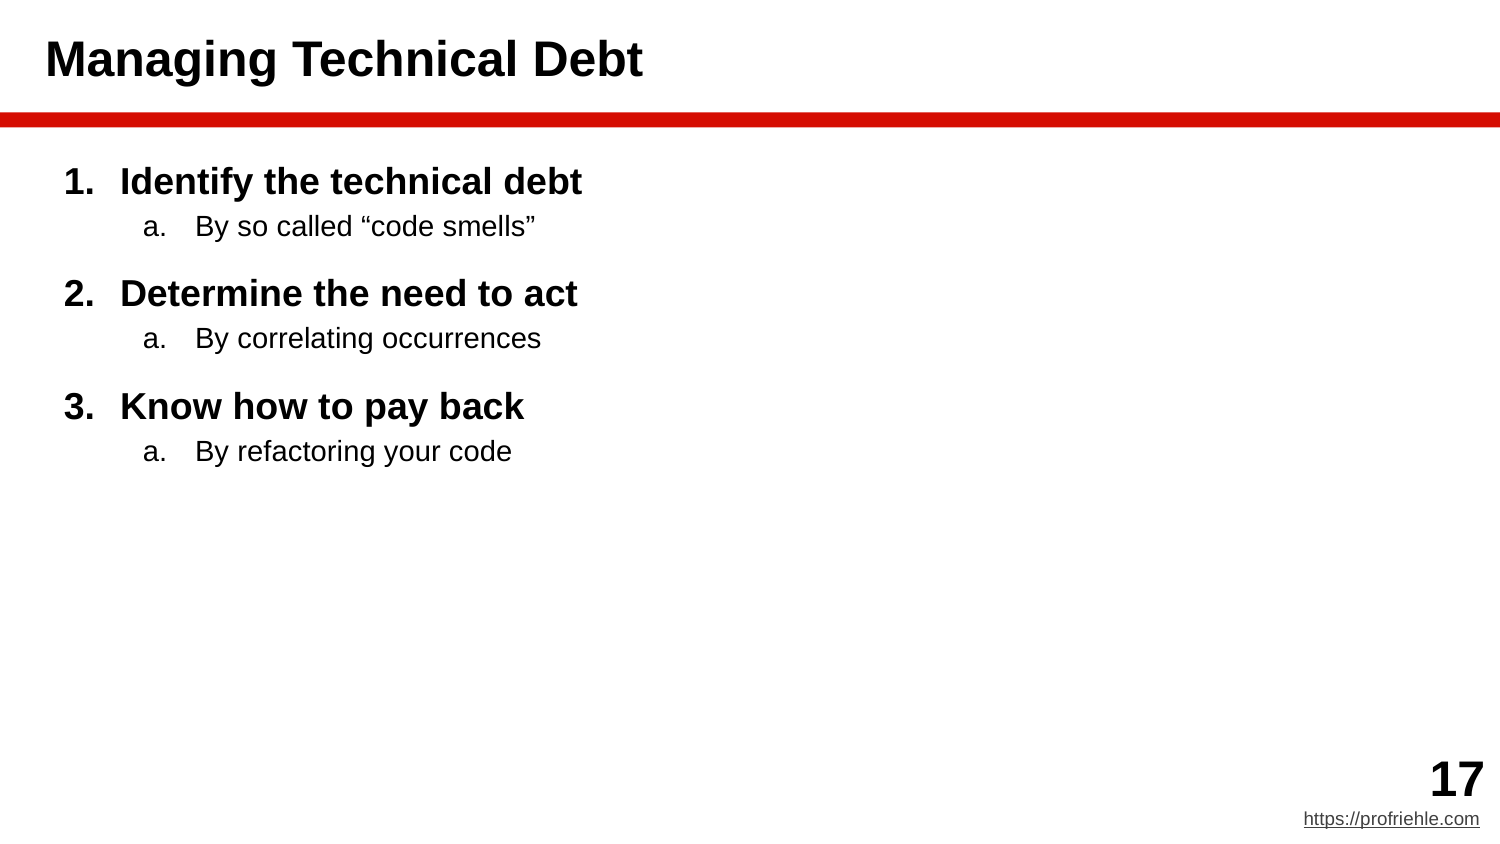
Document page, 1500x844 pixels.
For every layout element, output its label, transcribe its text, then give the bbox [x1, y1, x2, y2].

list Identify the technical debt By so called “code smells” Determine the need to act By correlating occurrences Know how to pay back By refactoring your code [45, 150, 1455, 825]
title Managing Technical Debt [0, 0, 1500, 113]
slide_number ‹#› https://profriehle.com [1200, 724, 1500, 844]
